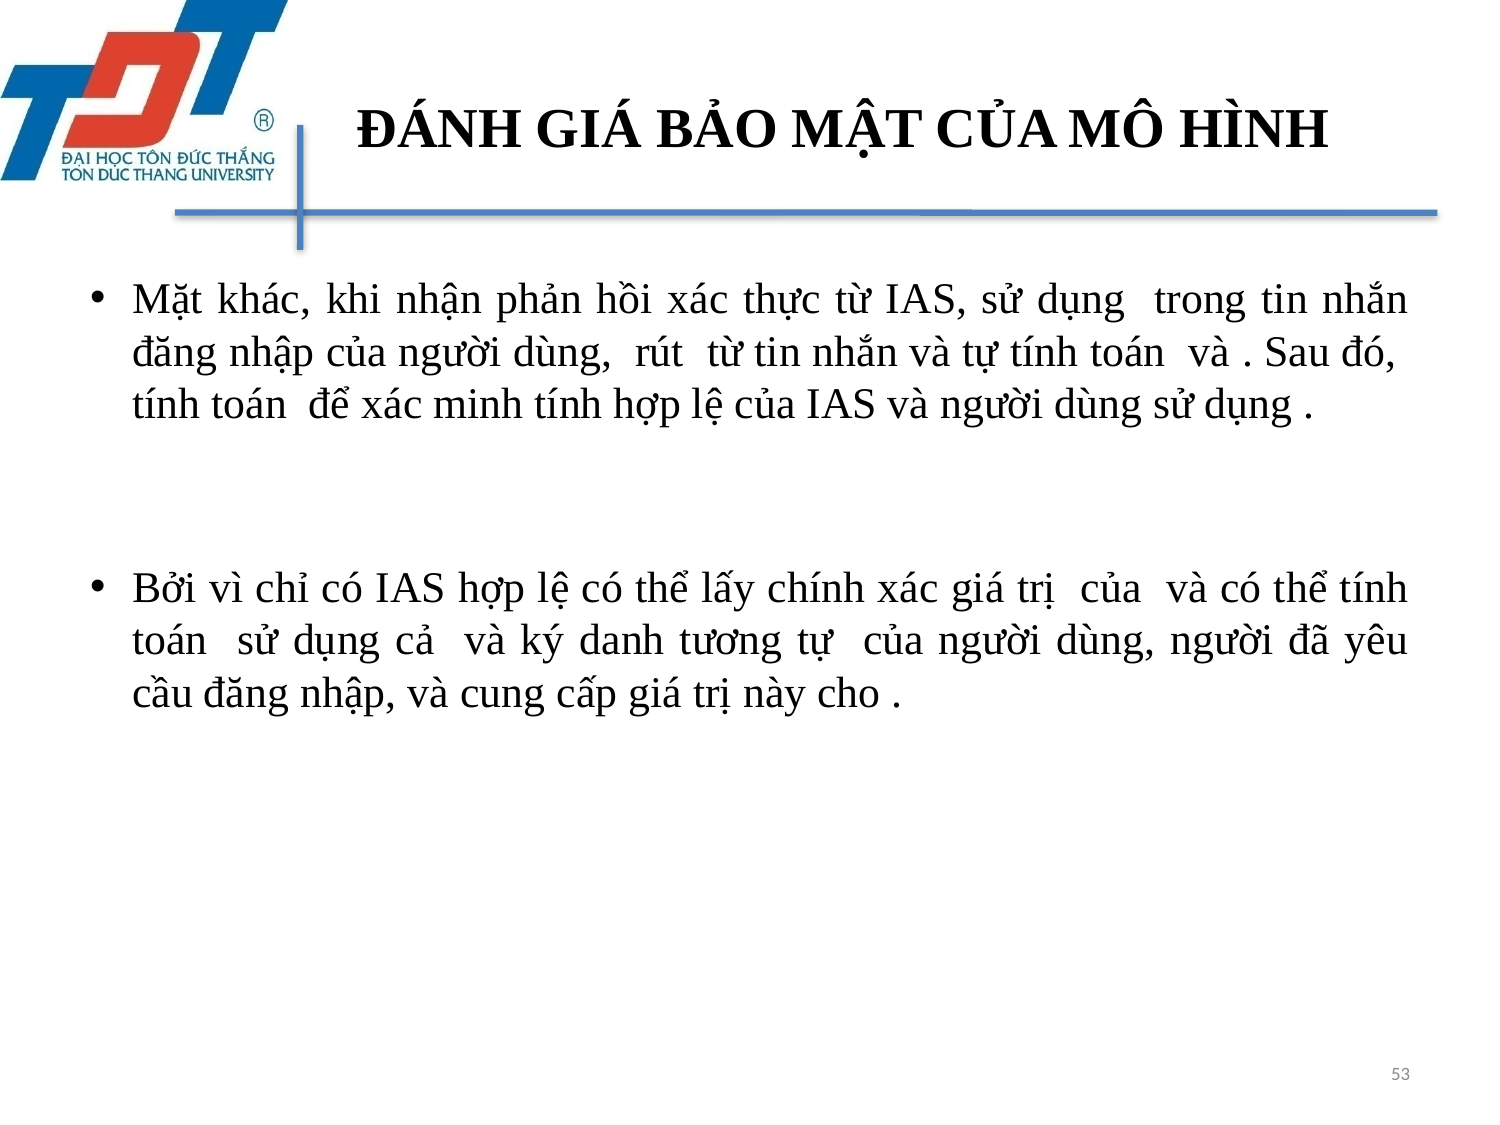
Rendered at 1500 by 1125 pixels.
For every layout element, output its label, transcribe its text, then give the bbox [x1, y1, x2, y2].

title ĐÁNH GIÁ BẢO MẬT CỦA MÔ HÌNH [174, 31, 1500, 219]
picture [0, 0, 288, 181]
slide_number 53 [1074, 1042, 1425, 1103]
